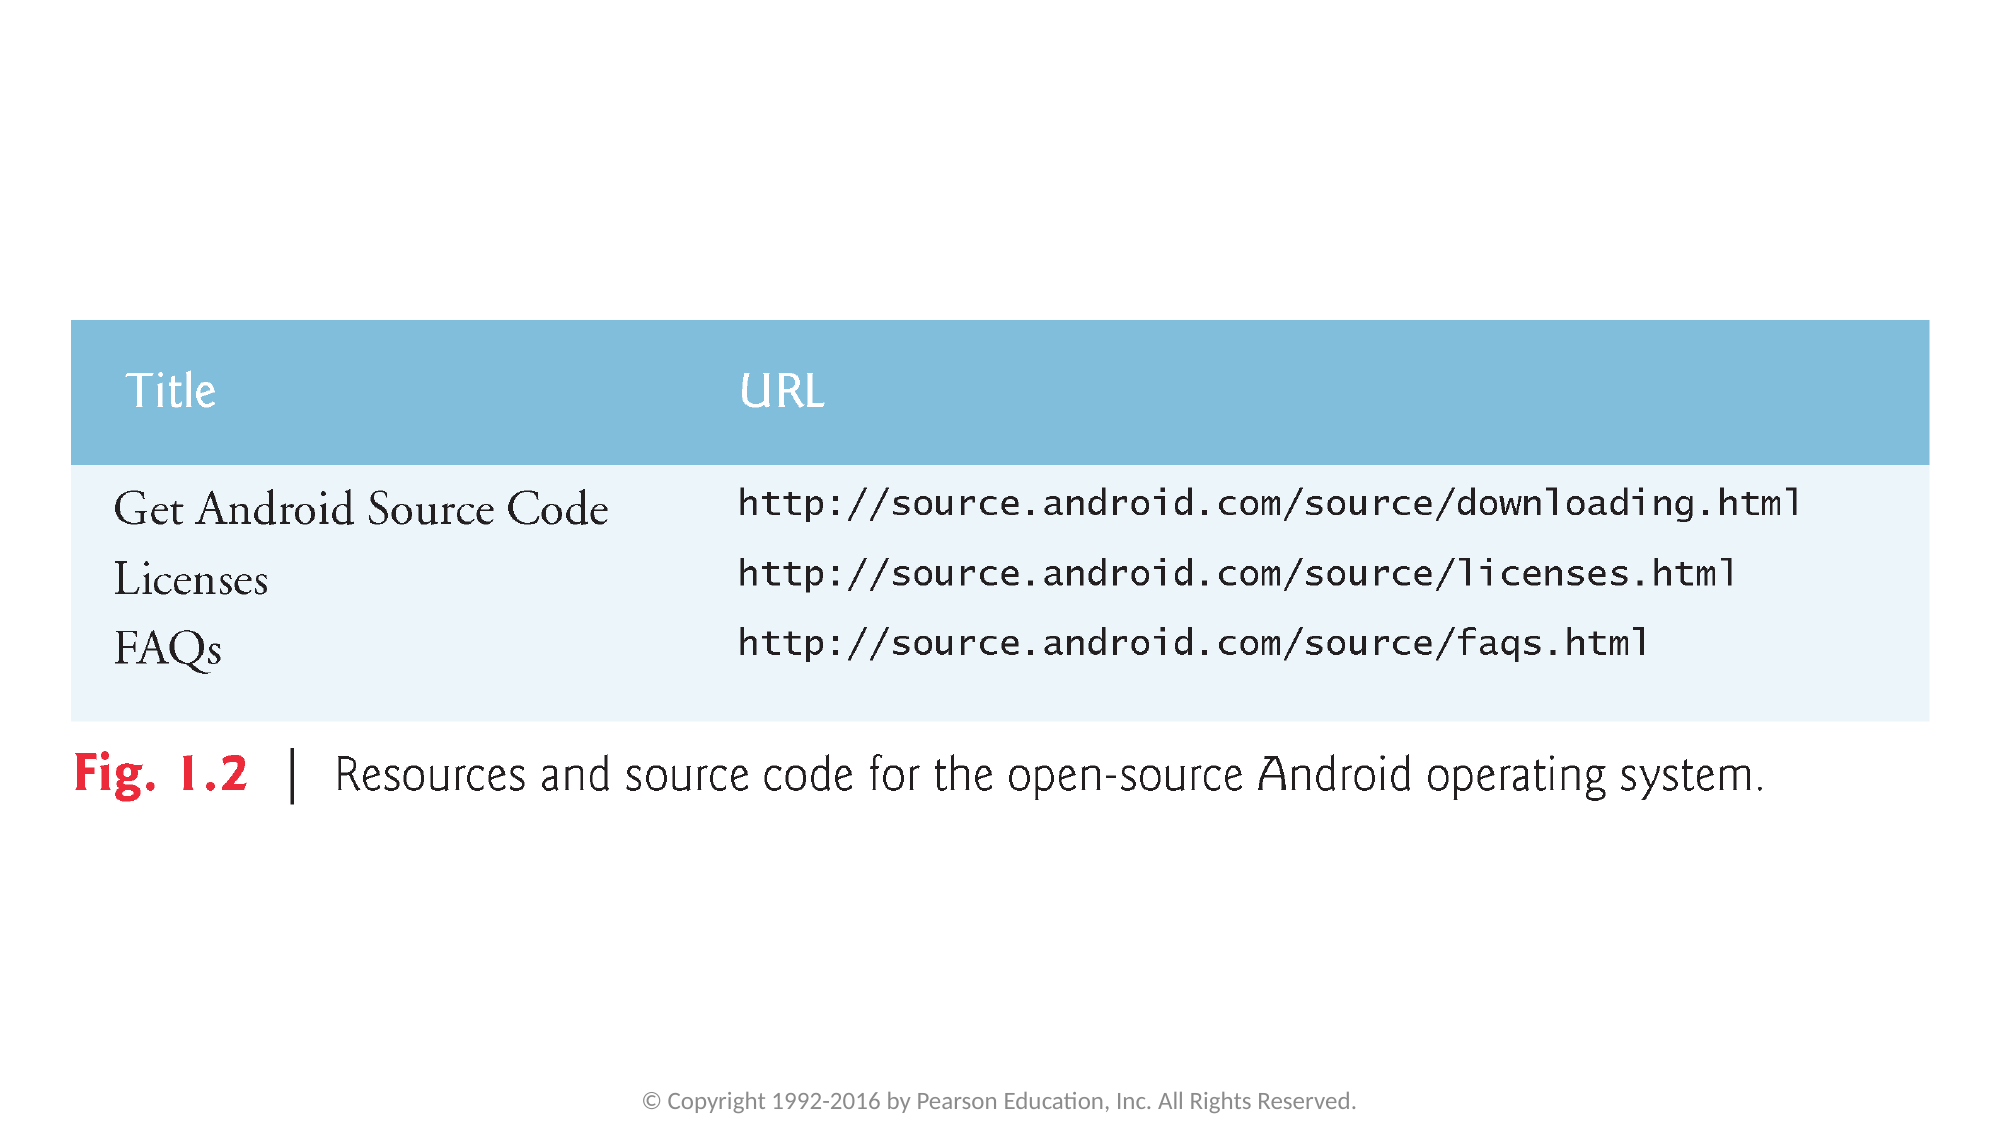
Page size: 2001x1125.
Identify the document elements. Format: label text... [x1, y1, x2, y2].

footer © Copyright 1992-2016 by Pearson Education, Inc. All Rights Reserved. [50, 1085, 1950, 1113]
picture [0, 249, 2000, 875]
